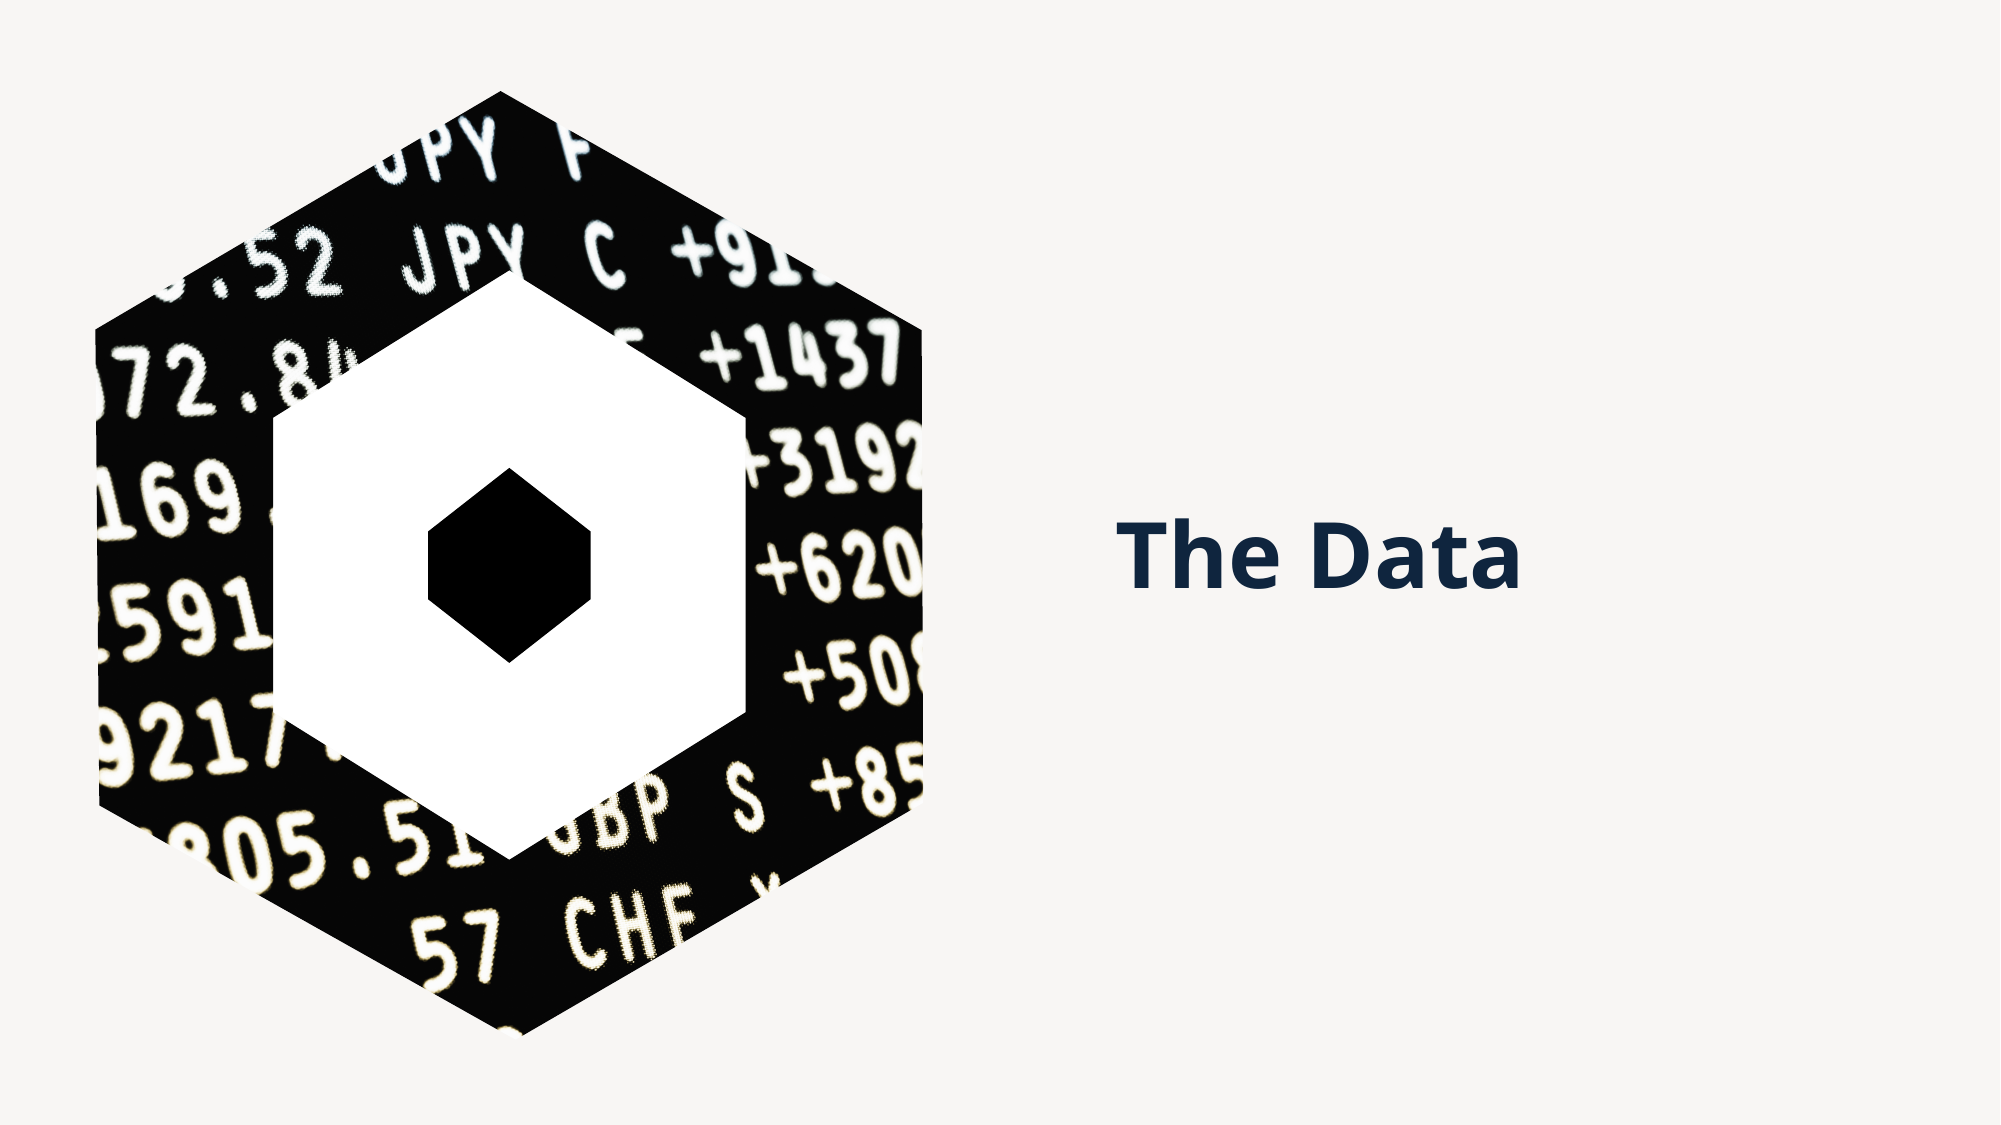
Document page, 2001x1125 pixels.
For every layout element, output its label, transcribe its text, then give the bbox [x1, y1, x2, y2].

title The Data [1100, 330, 1830, 787]
picture [95, 91, 924, 1040]
